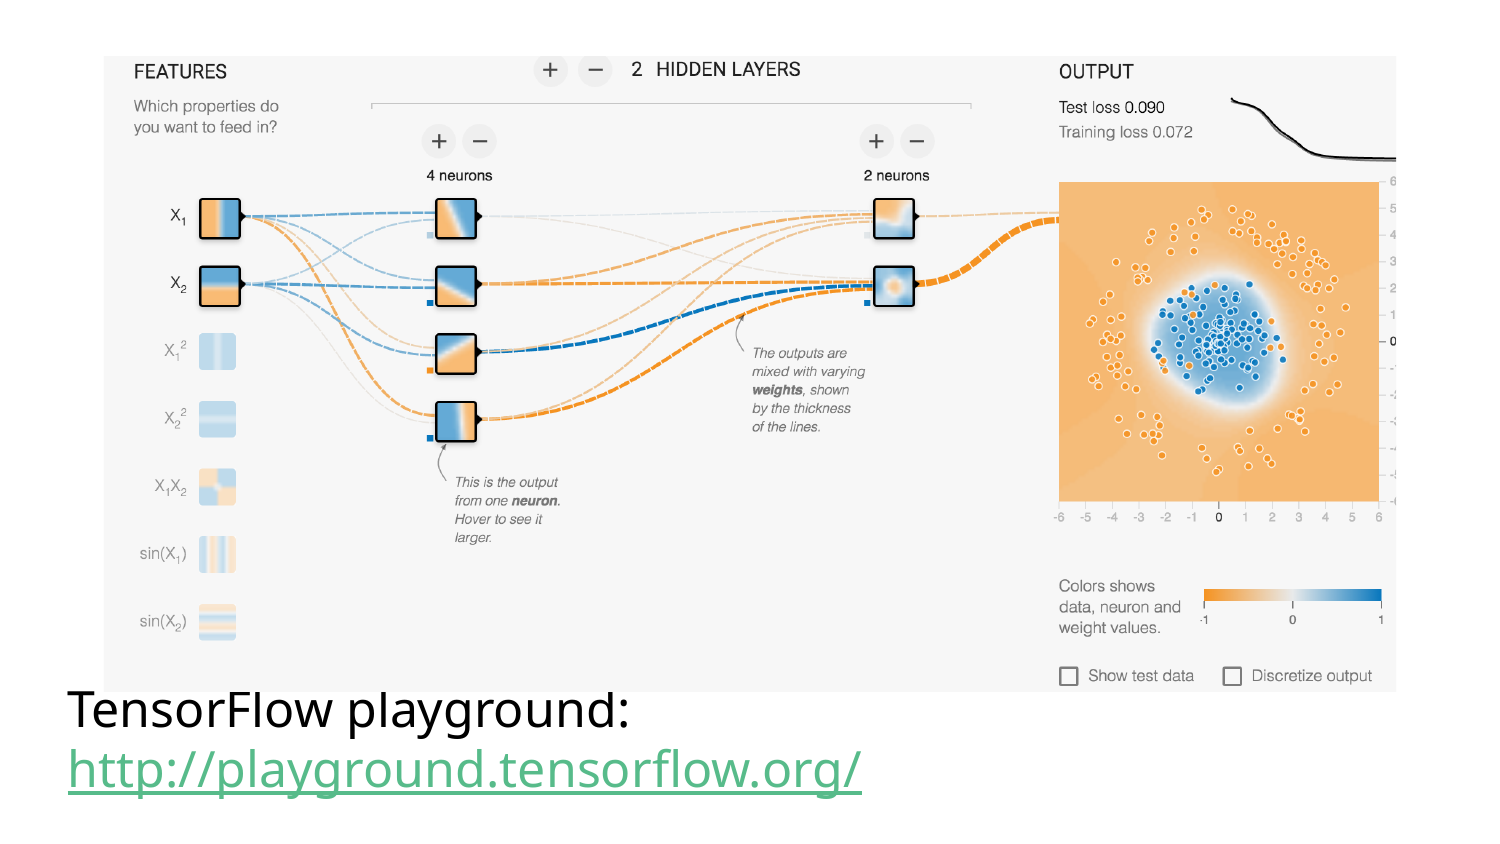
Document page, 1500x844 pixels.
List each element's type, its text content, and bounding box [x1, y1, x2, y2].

list TensorFlow playground: http://playground.tensorflow.org/ [52, 692, 1037, 791]
picture [103, 56, 1397, 693]
